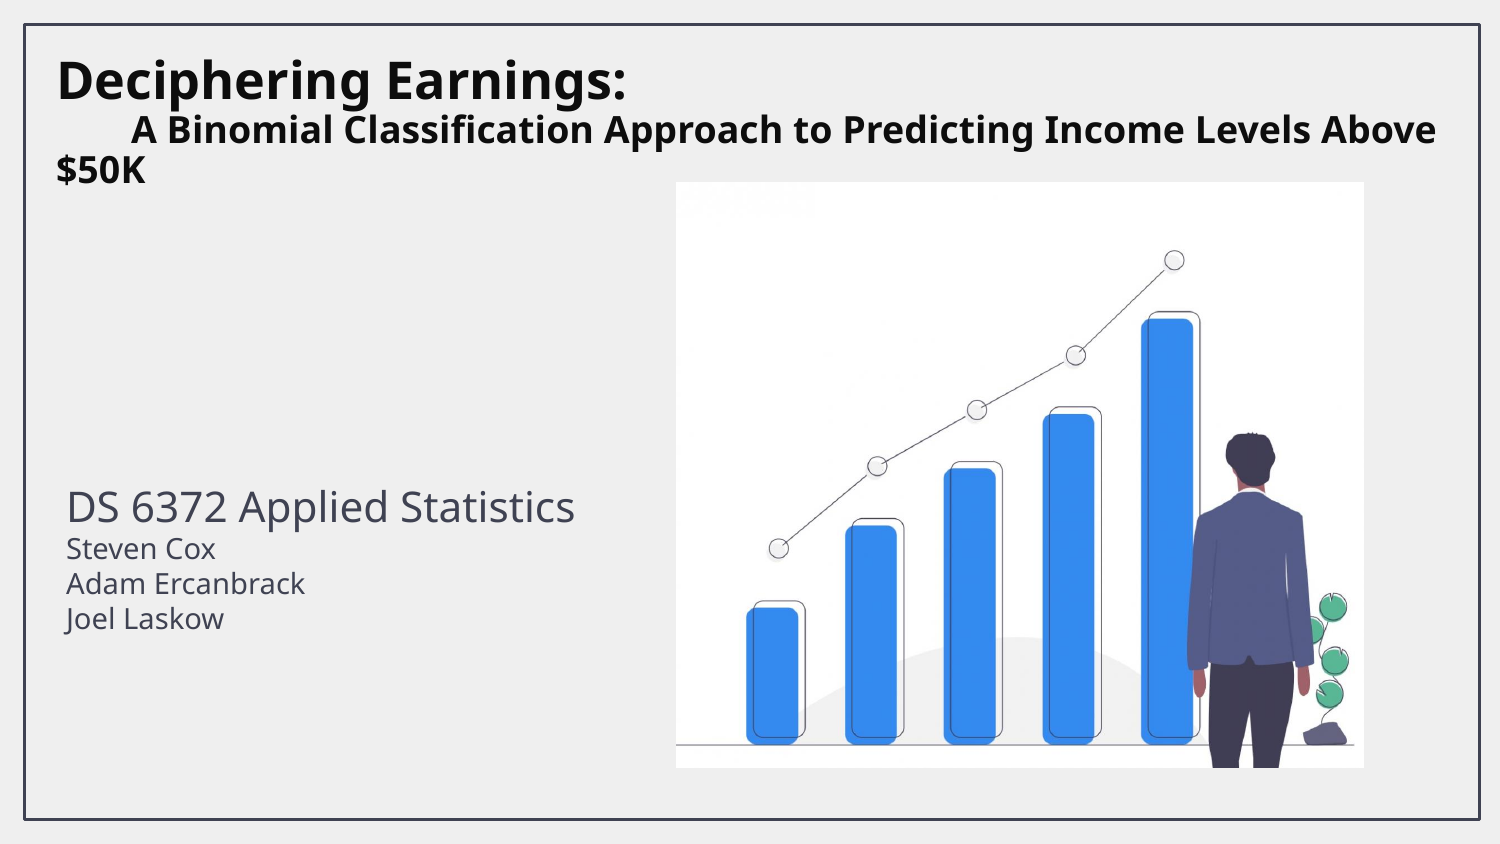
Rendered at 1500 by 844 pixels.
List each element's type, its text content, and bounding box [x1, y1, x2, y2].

title Deciphering Earnings: A Binomial Classification Approach to Predicting Income Levels Above $50K [40, 39, 1470, 259]
subtitle DS 6372 Applied Statistics Steven Cox Adam Ercanbrack Joel Laskow [51, 464, 642, 669]
picture [676, 181, 1365, 768]
